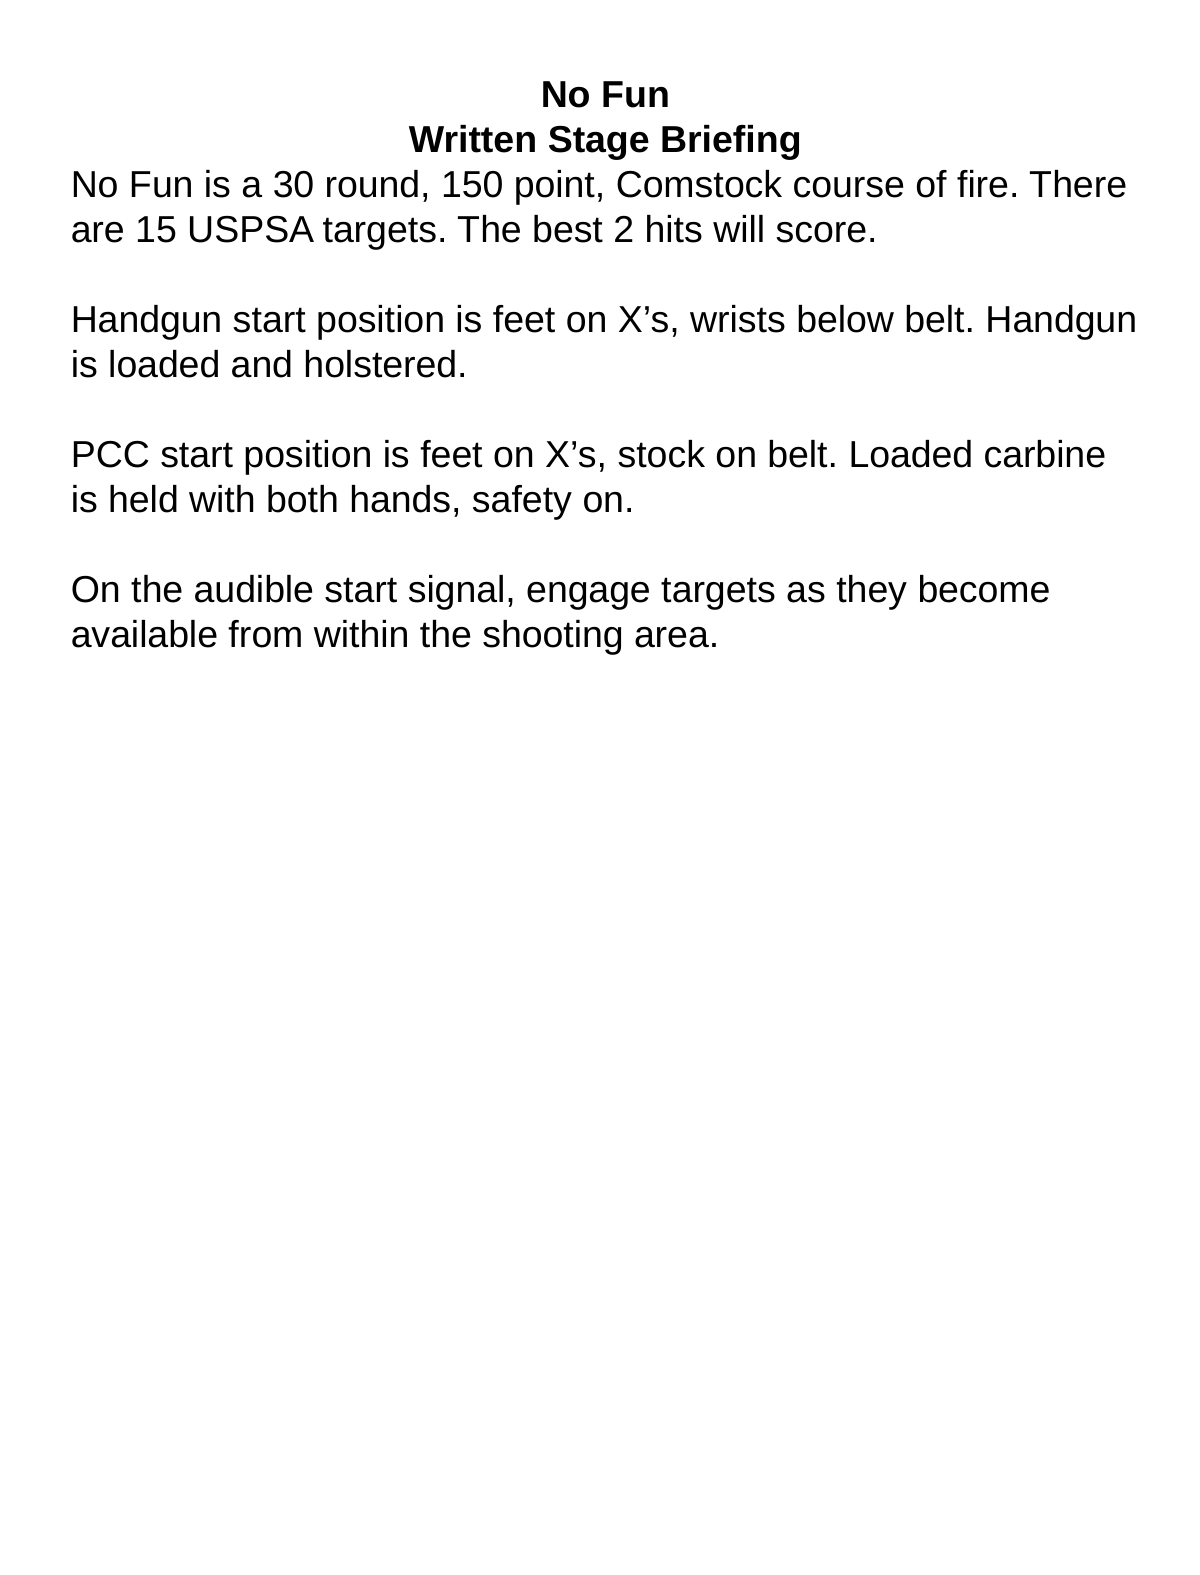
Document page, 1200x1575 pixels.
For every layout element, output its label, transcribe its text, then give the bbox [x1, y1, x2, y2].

text_box No Fun Written Stage Briefing No Fun is a 30 round, 150 point, Comstock course of fire. There are 15 USPSA targets. The best 2 hits will score. Handgun start position is feet on X’s, wrists below belt. Handgun is loaded and holstered. PCC start position is feet on X’s, stock on belt. Loaded carbine is held with both hands, safety on. On the audible start signal, engage targets as they become available from within the shooting area. [56, 63, 1156, 663]
